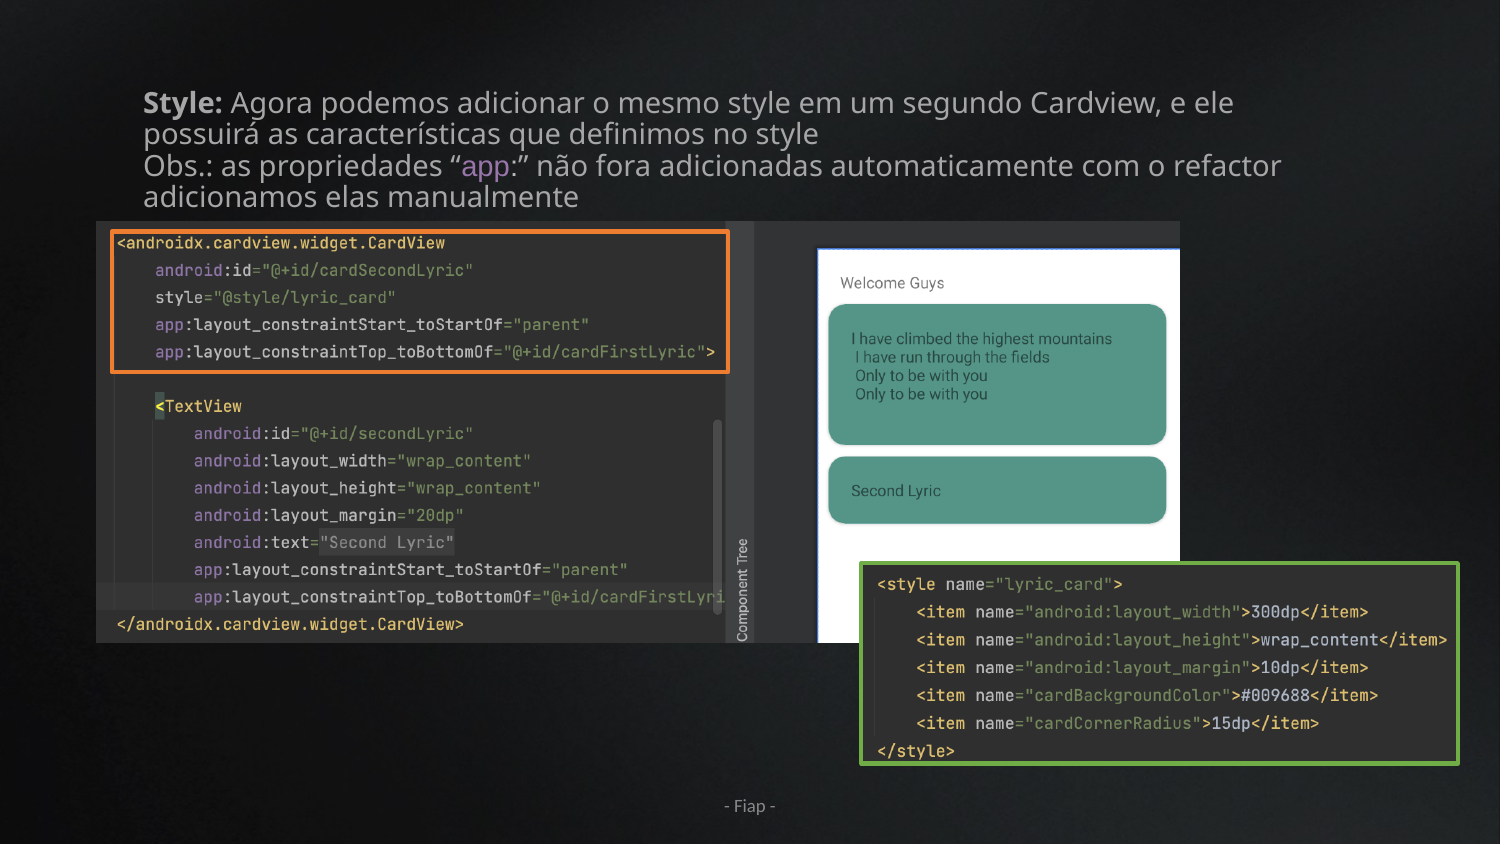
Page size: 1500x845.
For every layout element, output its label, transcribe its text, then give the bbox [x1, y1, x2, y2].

picture [0, 0, 1500, 844]
footer - Fiap - [496, 782, 1004, 828]
text_box Style: Agora podemos adicionar o mesmo style em um segundo Cardview, e ele possuirá as características que definimos no style Obs.: as propriedades “app:” não fora adicionadas automaticamente com o refactor adicionamos elas manualmente [128, 80, 1346, 232]
